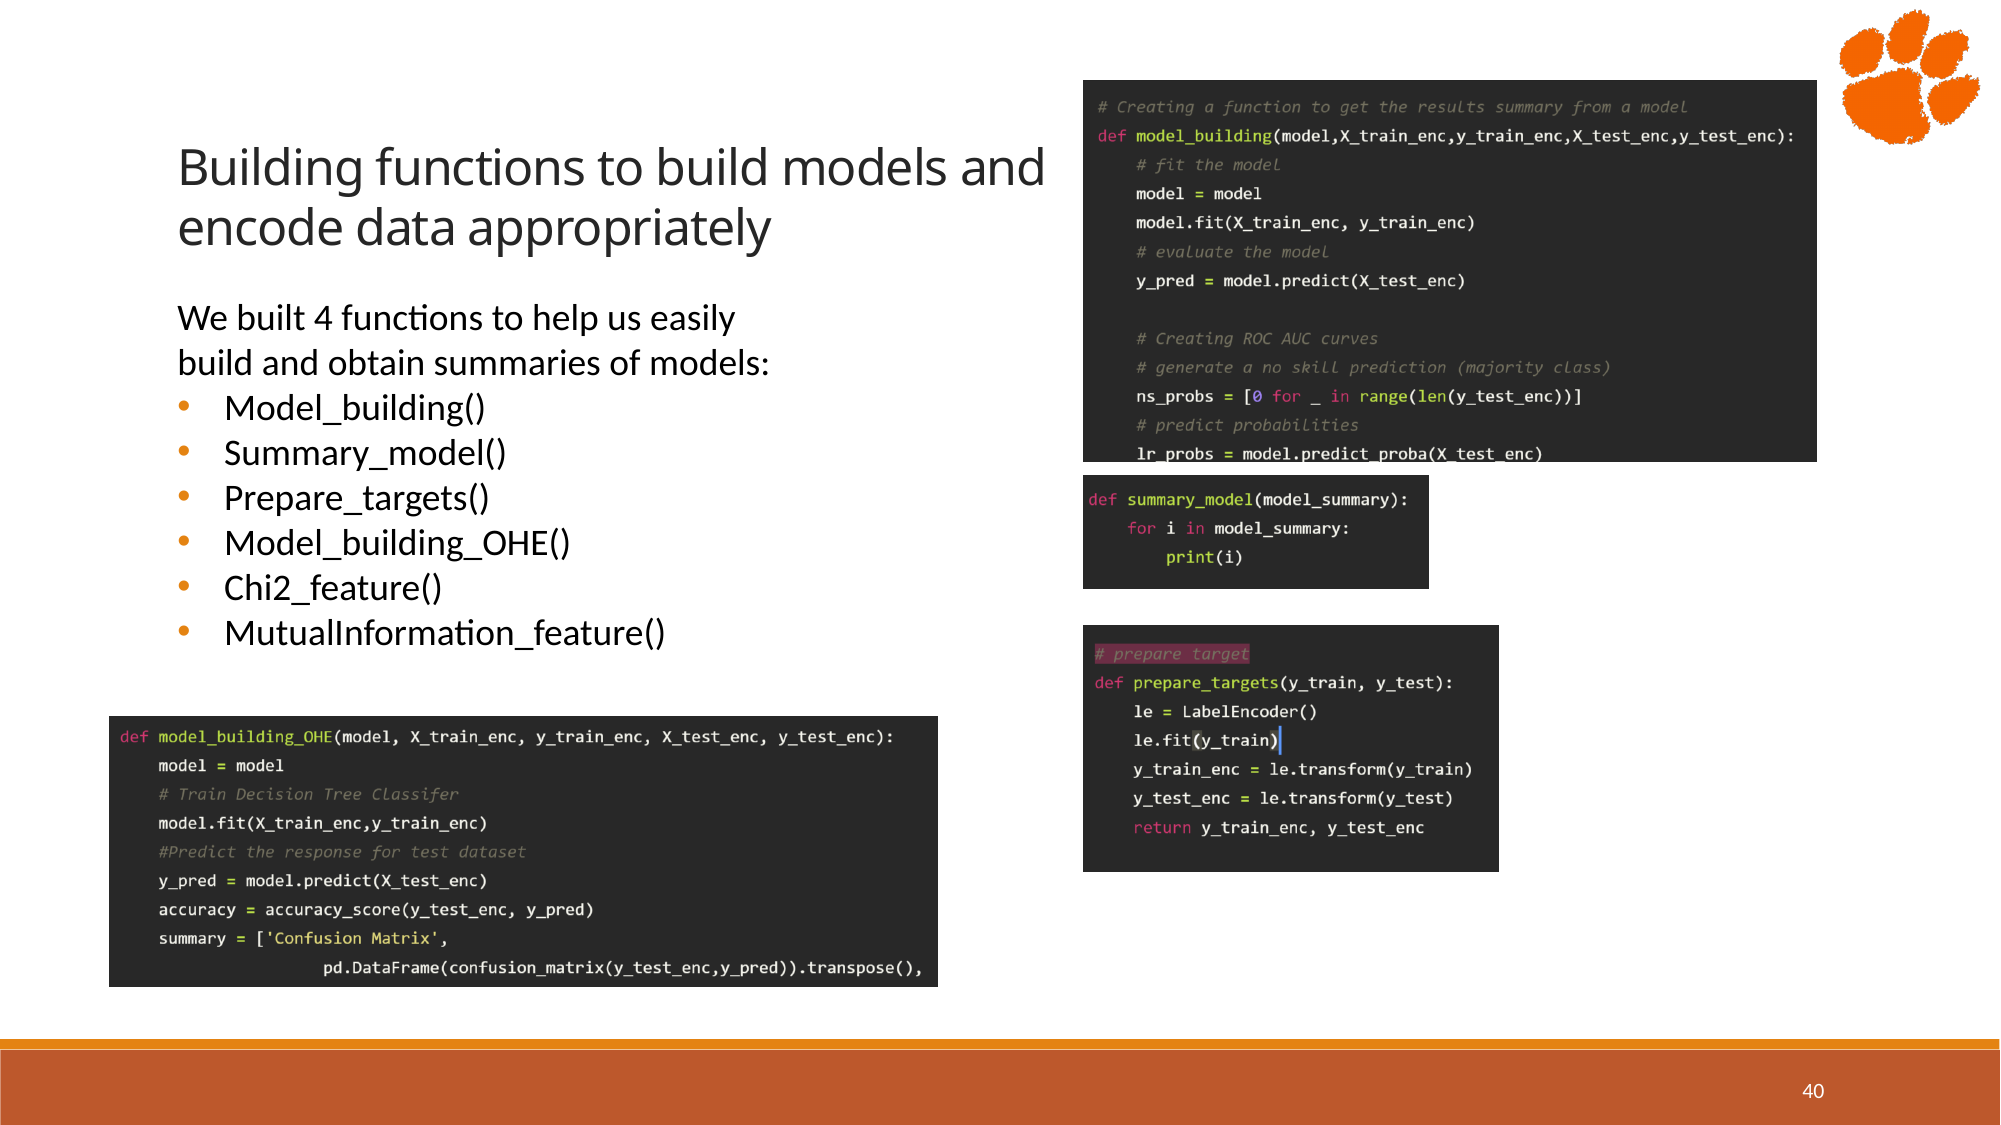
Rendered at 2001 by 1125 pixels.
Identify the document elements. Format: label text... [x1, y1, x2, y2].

text_box We built 4 functions to help us easily build and obtain summaries of models: Model_building() Summary_model() Prepare_targets() Model_building_OHE() Chi2_feature() MutualInformation_feature() [162, 285, 824, 661]
picture [1083, 79, 1817, 462]
picture [1083, 624, 1499, 873]
text_box Building functions to build models and encode data appropriately [162, 128, 1063, 263]
picture [1839, 9, 1981, 145]
picture [108, 715, 939, 988]
picture [1083, 474, 1429, 590]
slide_number 40 [1624, 1059, 1840, 1120]
